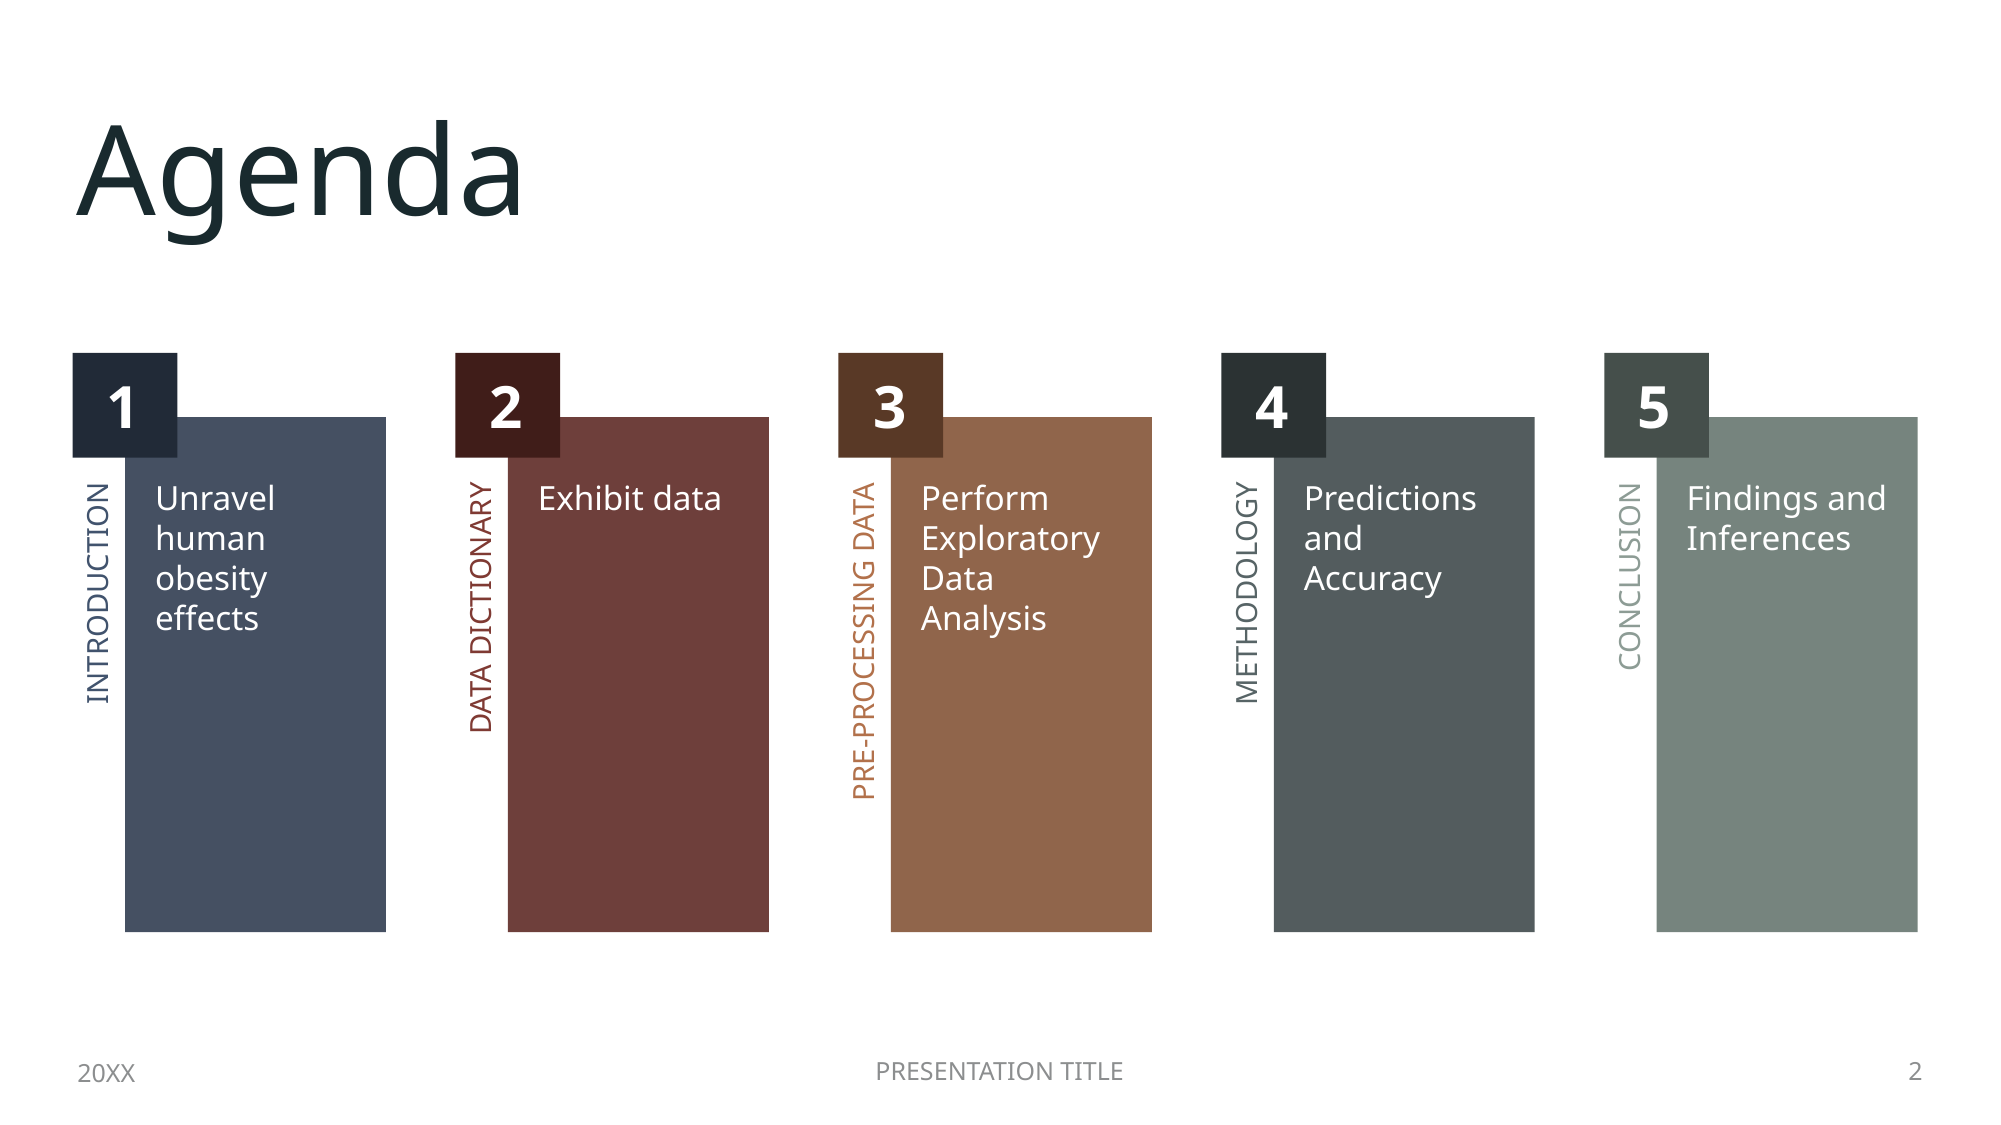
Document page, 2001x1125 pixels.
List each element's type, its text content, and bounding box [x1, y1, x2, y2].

footer Presentation title [662, 1042, 1338, 1103]
slide_number 2 [1757, 1042, 1938, 1103]
title Agenda [61, 100, 1809, 309]
slide_number 20XX [62, 1042, 513, 1103]
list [61, 309, 1929, 1023]
